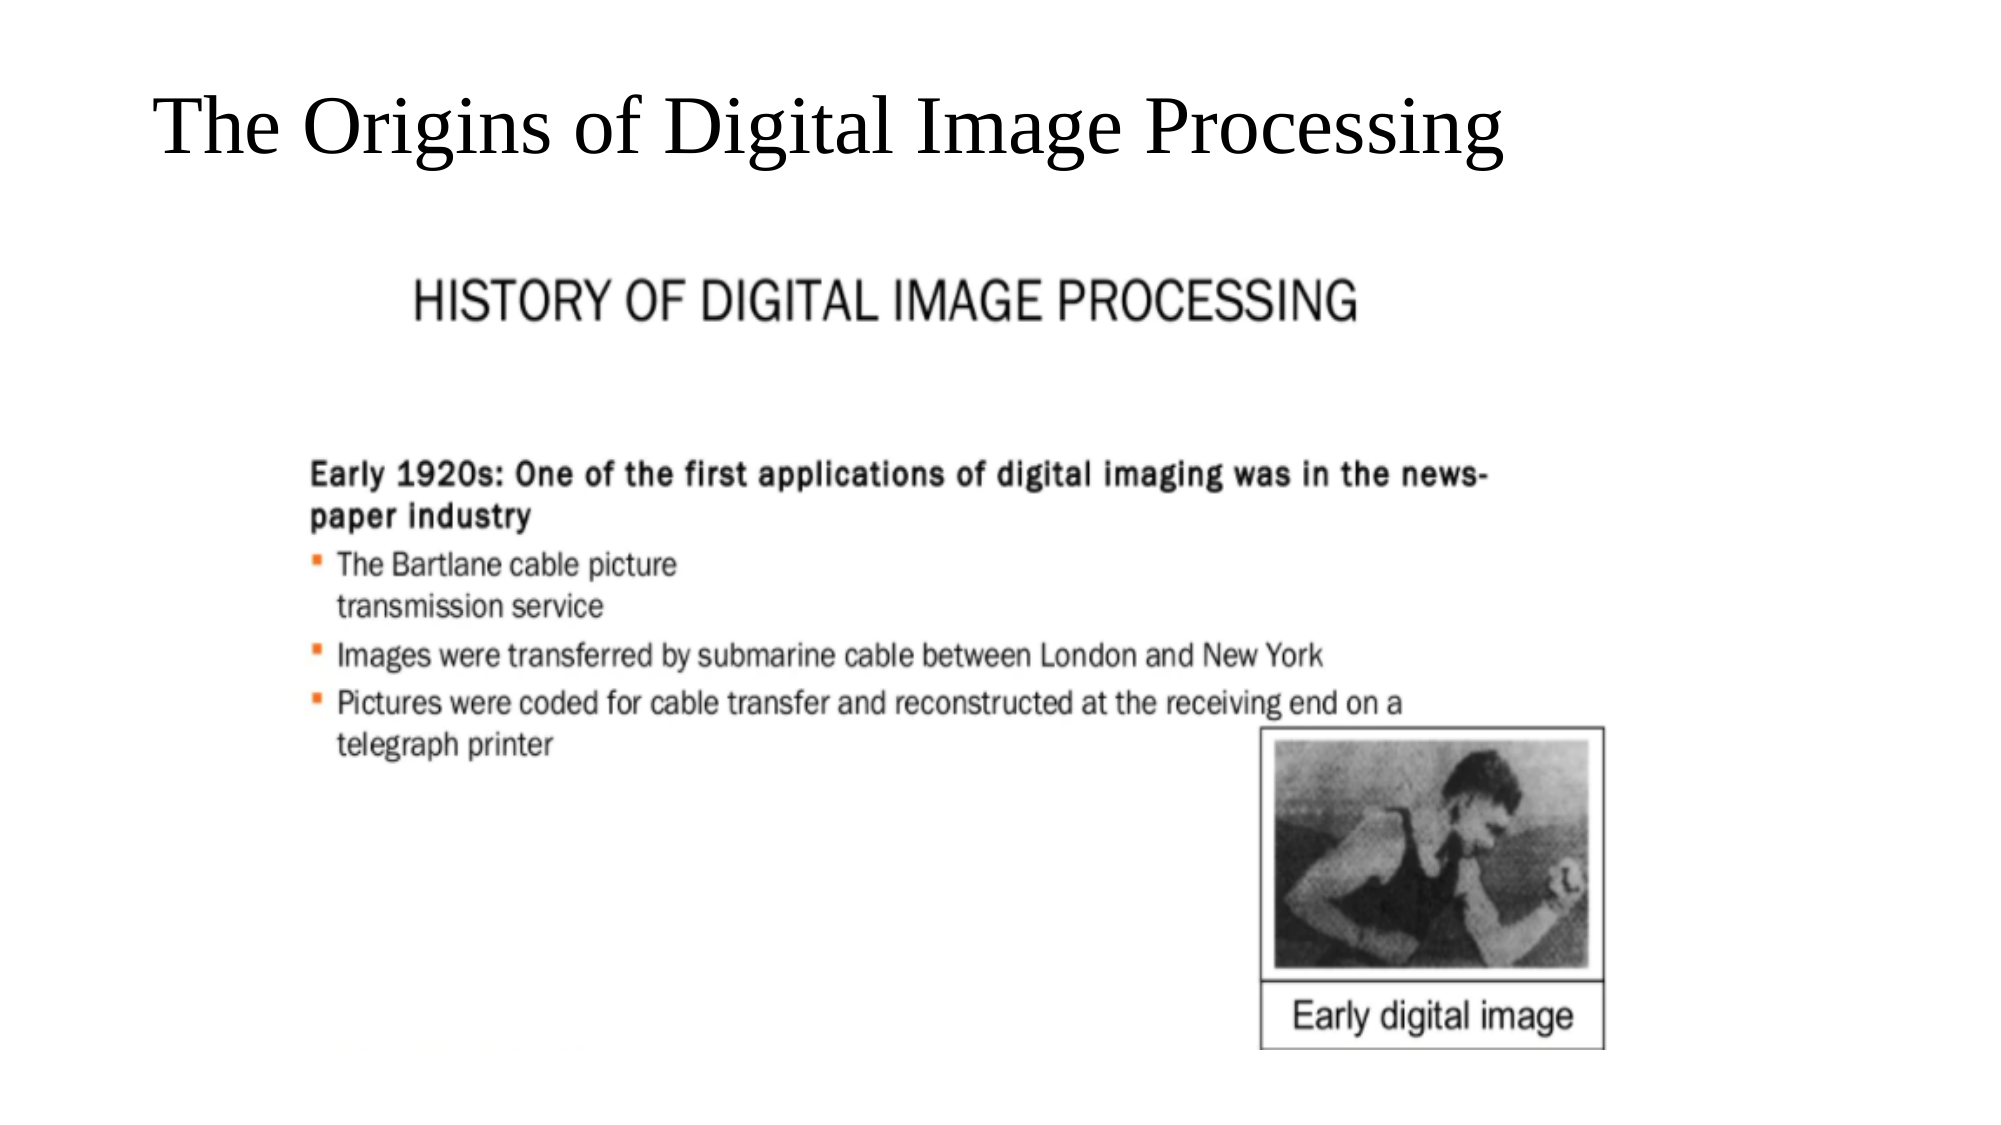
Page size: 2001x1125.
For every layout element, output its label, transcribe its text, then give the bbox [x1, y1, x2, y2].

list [211, 243, 1725, 1050]
title The Origins of Digital Image Processing [137, 59, 1863, 194]
